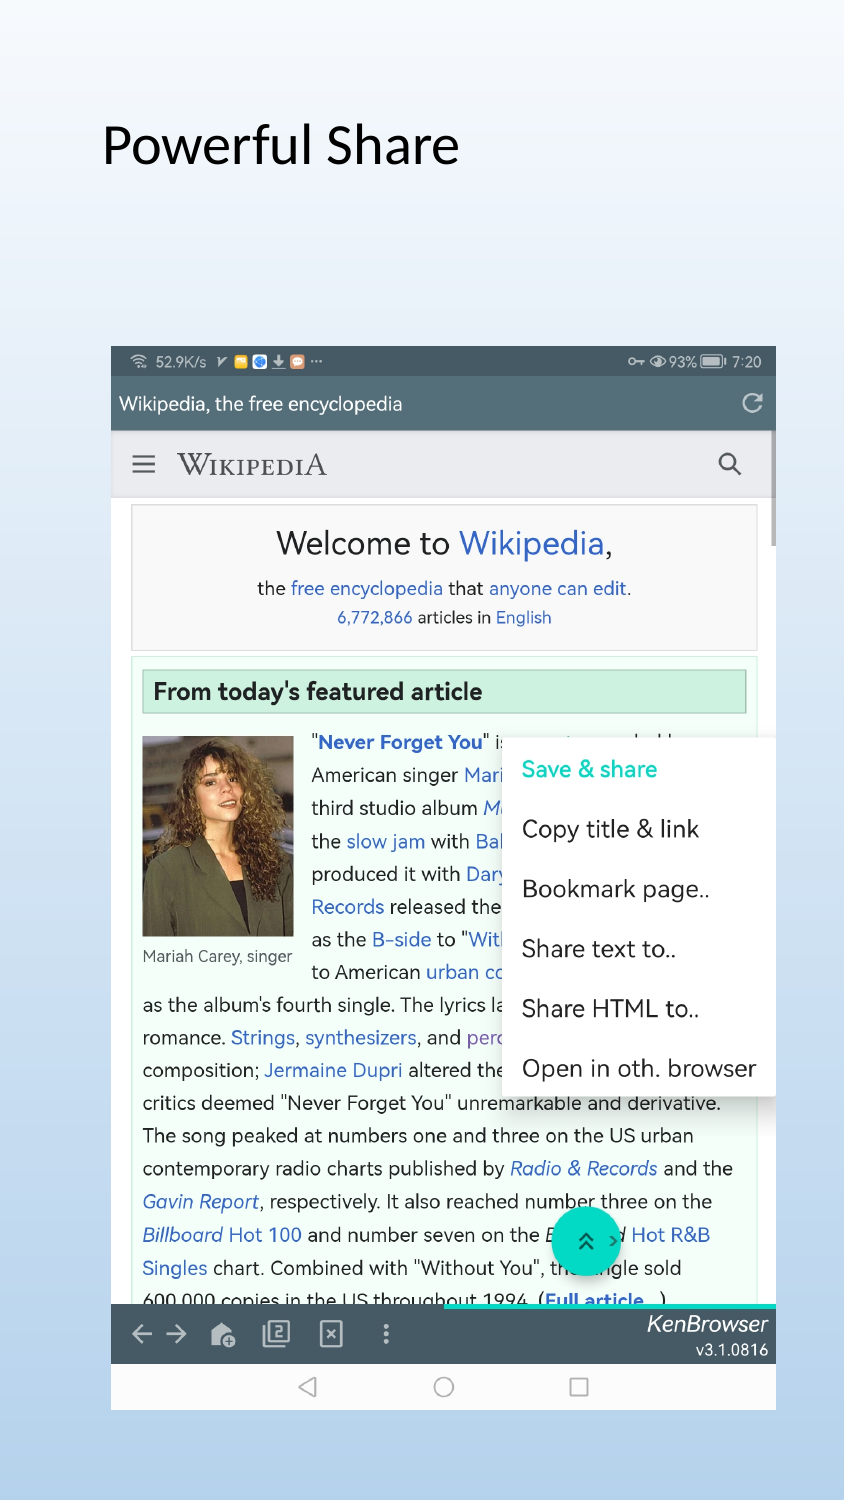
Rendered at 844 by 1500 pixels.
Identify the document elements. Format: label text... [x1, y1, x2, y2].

text_box Powerful Share [87, 98, 757, 184]
picture [111, 346, 776, 1410]
